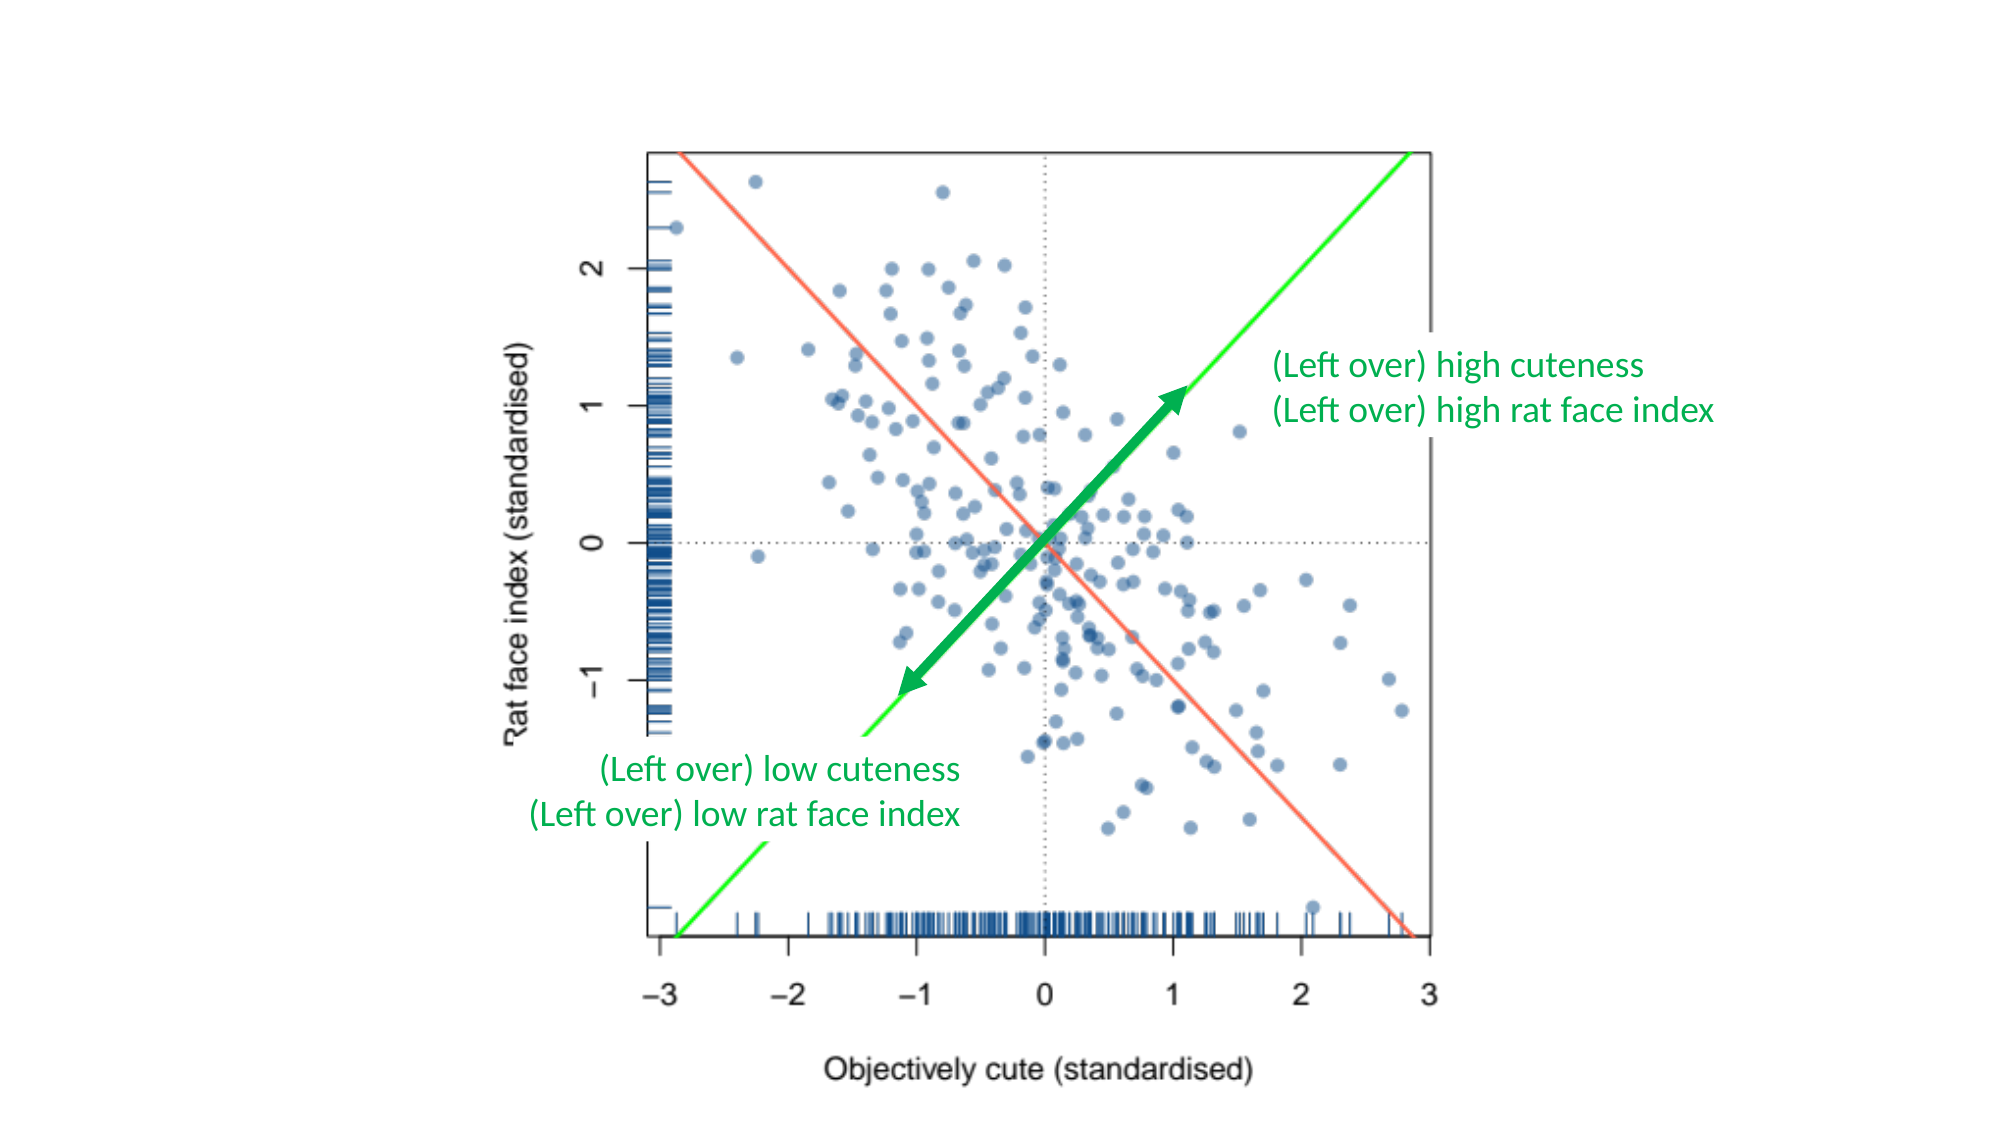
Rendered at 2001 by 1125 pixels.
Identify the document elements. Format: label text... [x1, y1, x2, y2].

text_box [897, 385, 1188, 696]
text_box (Left over) high cuteness (Left over) high rat face index [1563, 332, 1730, 438]
picture [437, 122, 1563, 1125]
